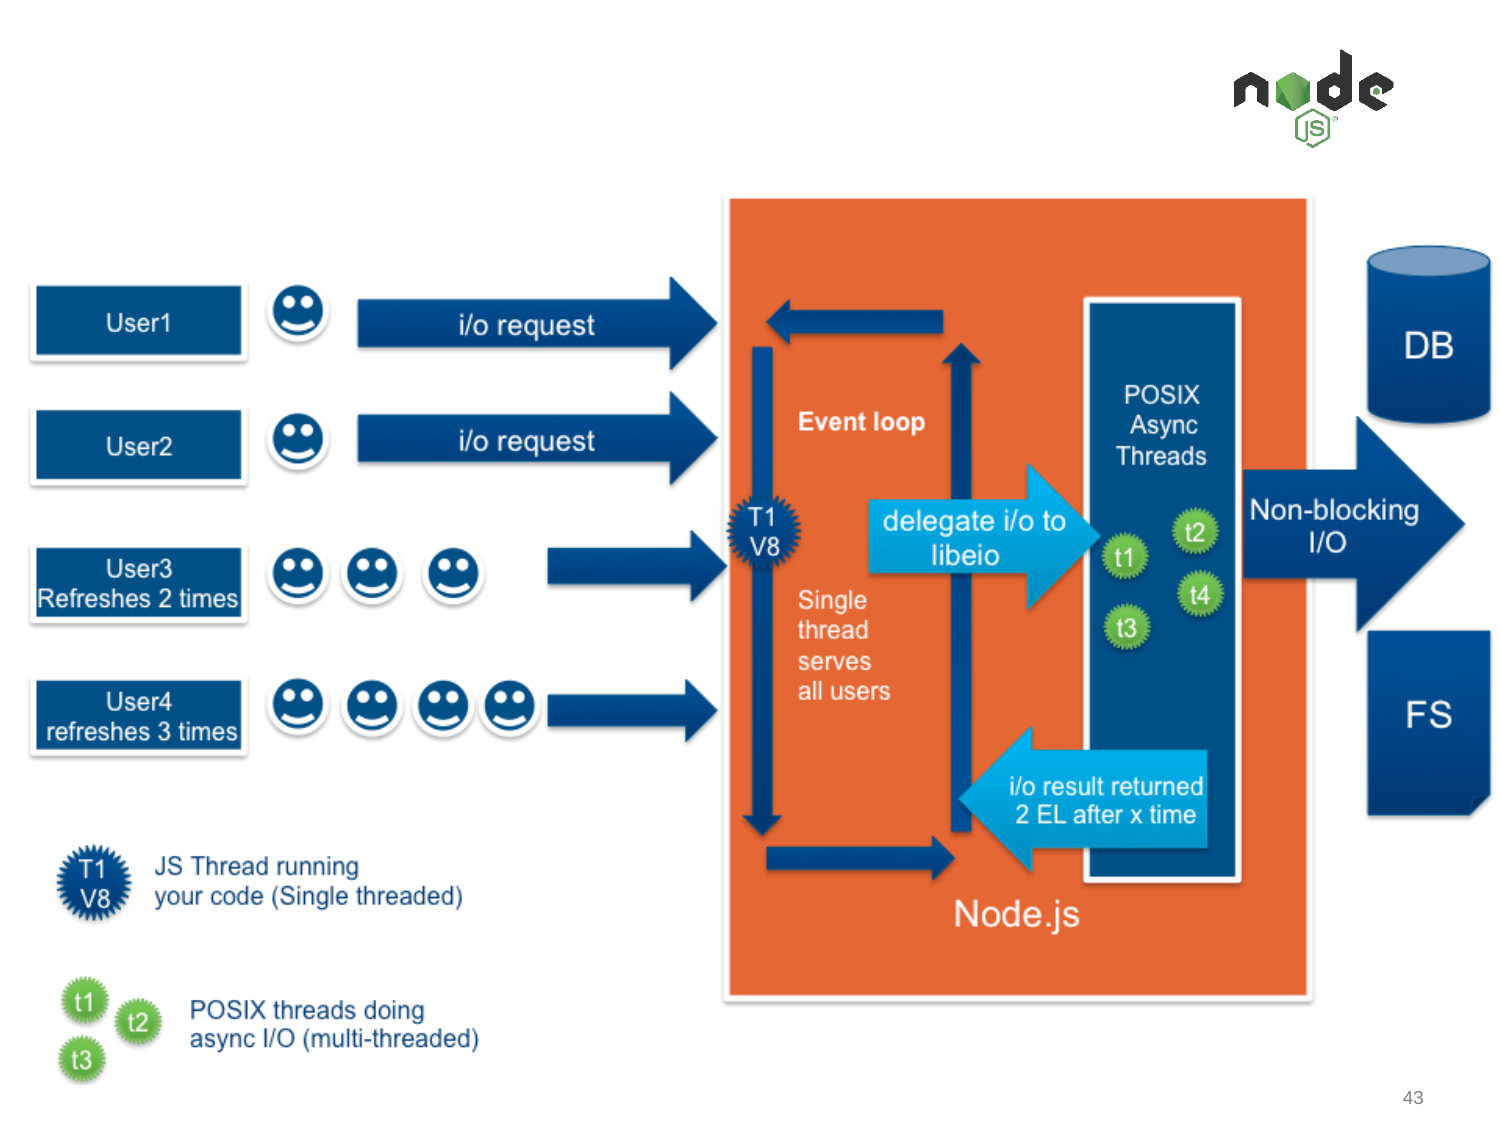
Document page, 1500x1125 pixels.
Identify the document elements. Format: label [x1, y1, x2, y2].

picture [18, 174, 1500, 1085]
picture [1224, 41, 1405, 155]
